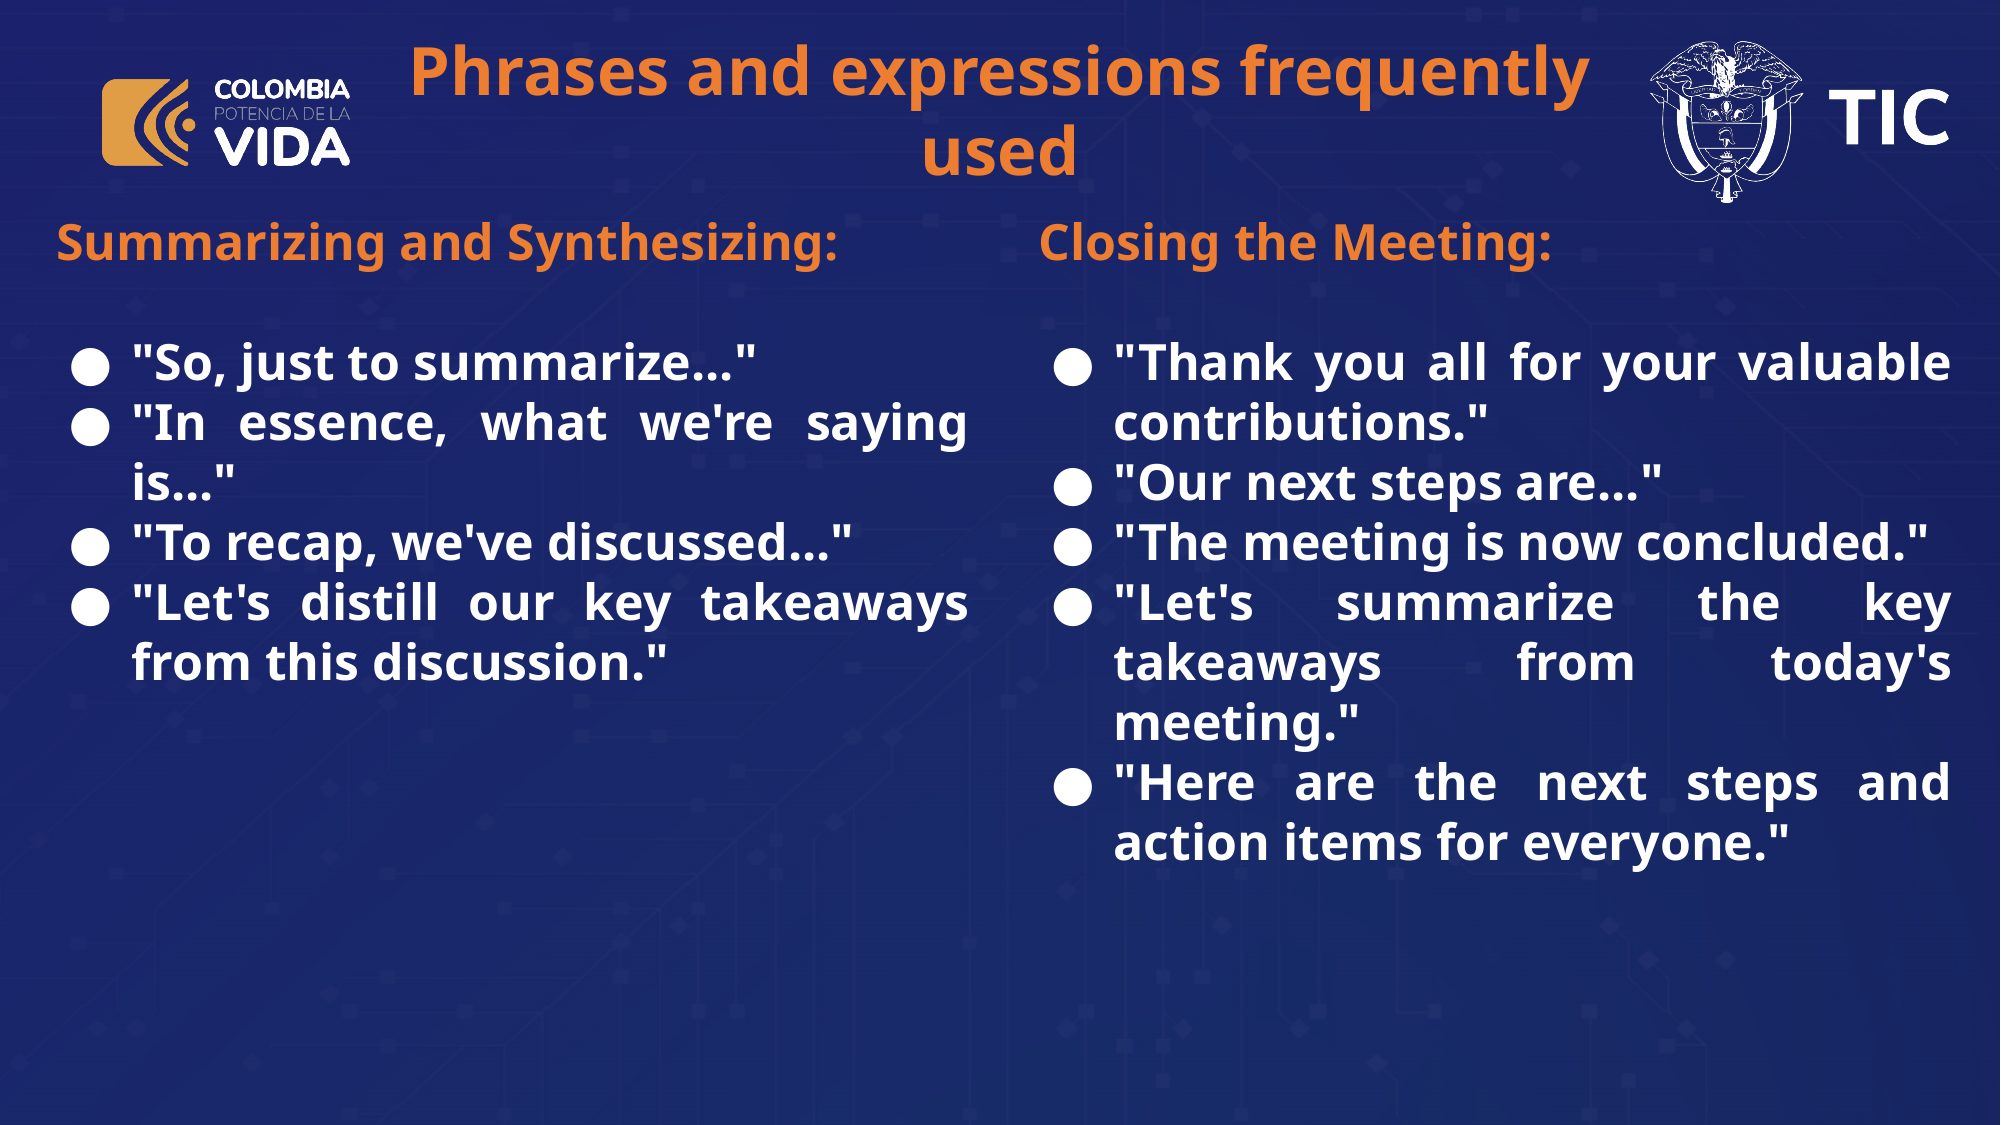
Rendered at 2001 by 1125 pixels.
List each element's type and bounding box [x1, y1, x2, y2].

text_box [0, 0, 2000, 1125]
text_box [102, 41, 1949, 204]
